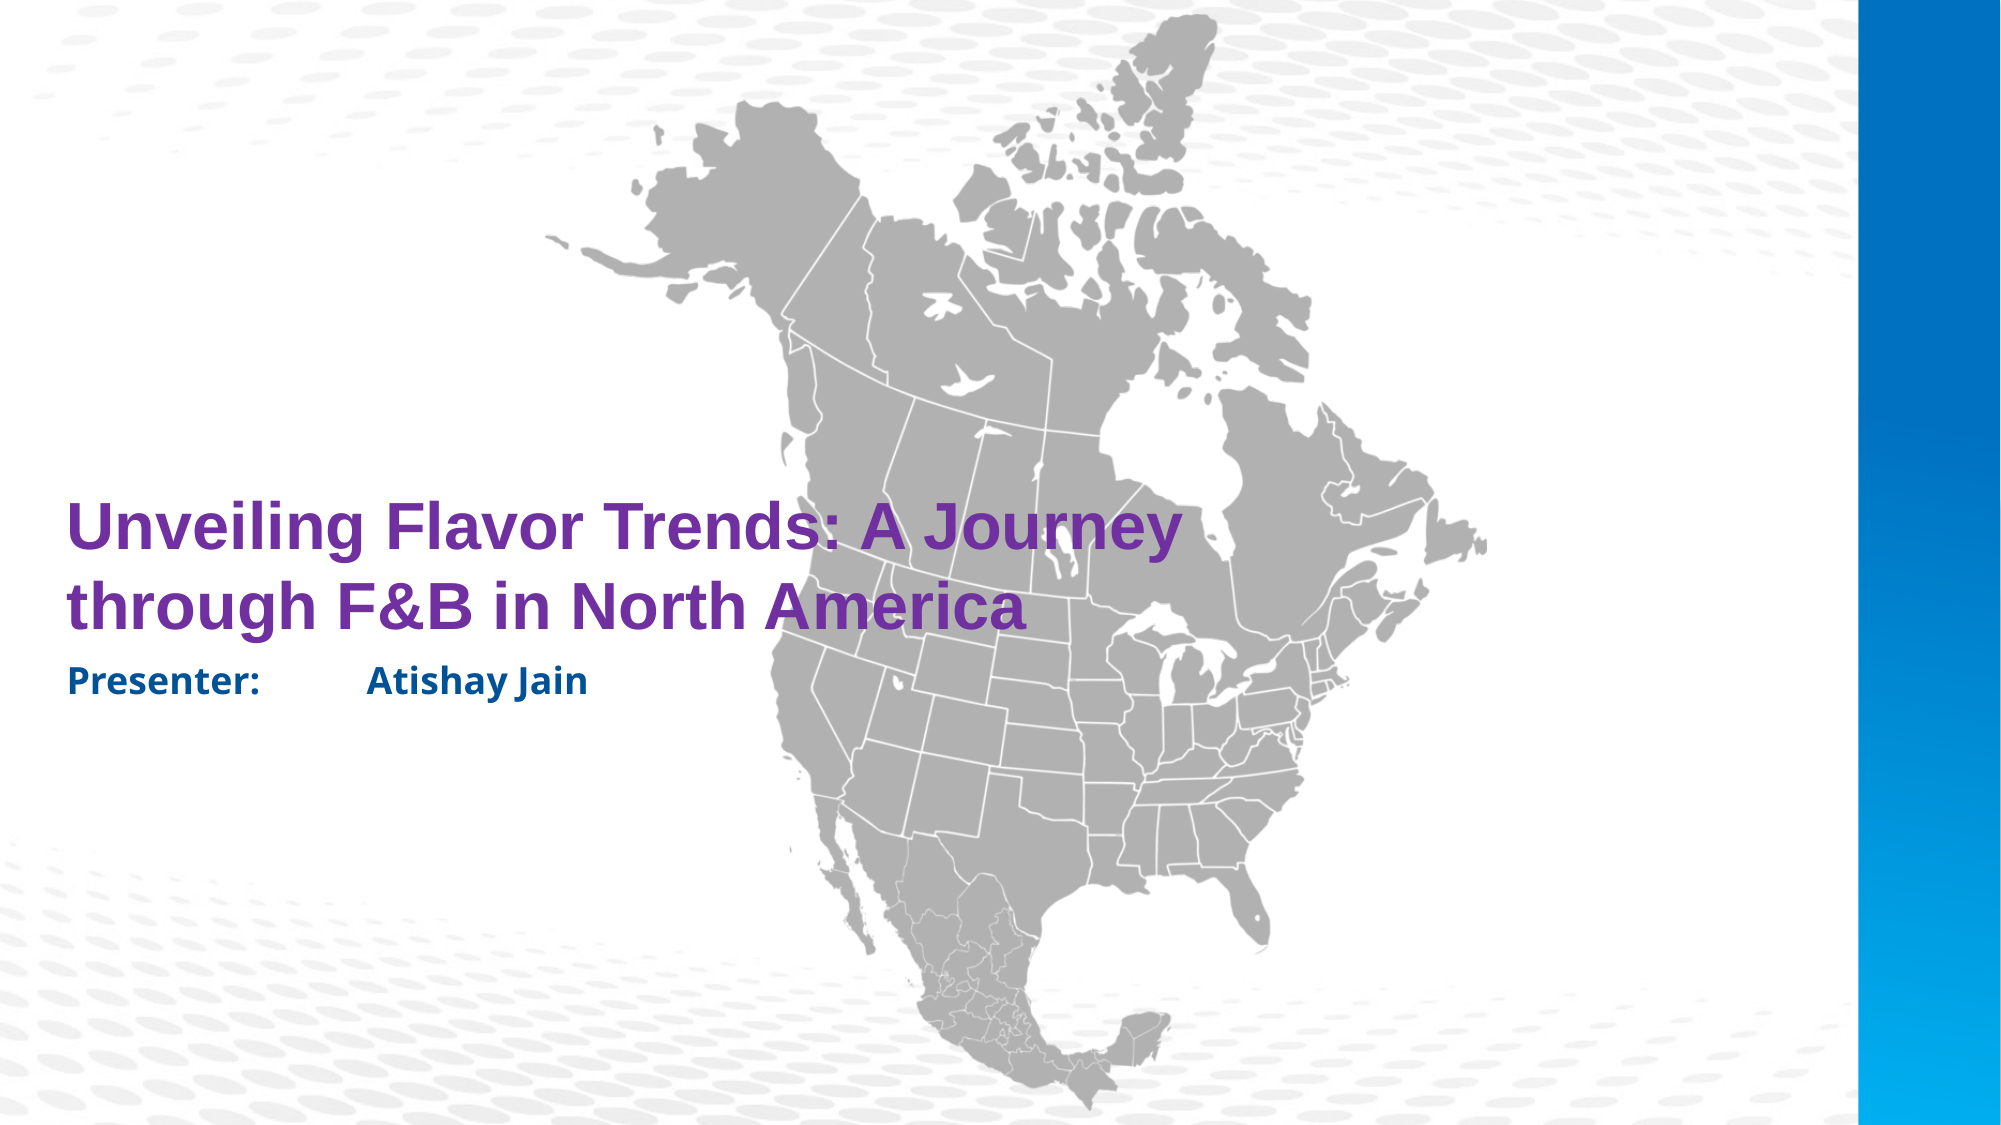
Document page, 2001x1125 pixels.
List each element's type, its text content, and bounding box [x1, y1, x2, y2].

text_box Presenter: Atishay Jain [51, 649, 375, 710]
text_box Unveiling Flavor Trends: A Journey through F&B in North America [52, 475, 375, 649]
picture [0, 0, 2000, 1125]
